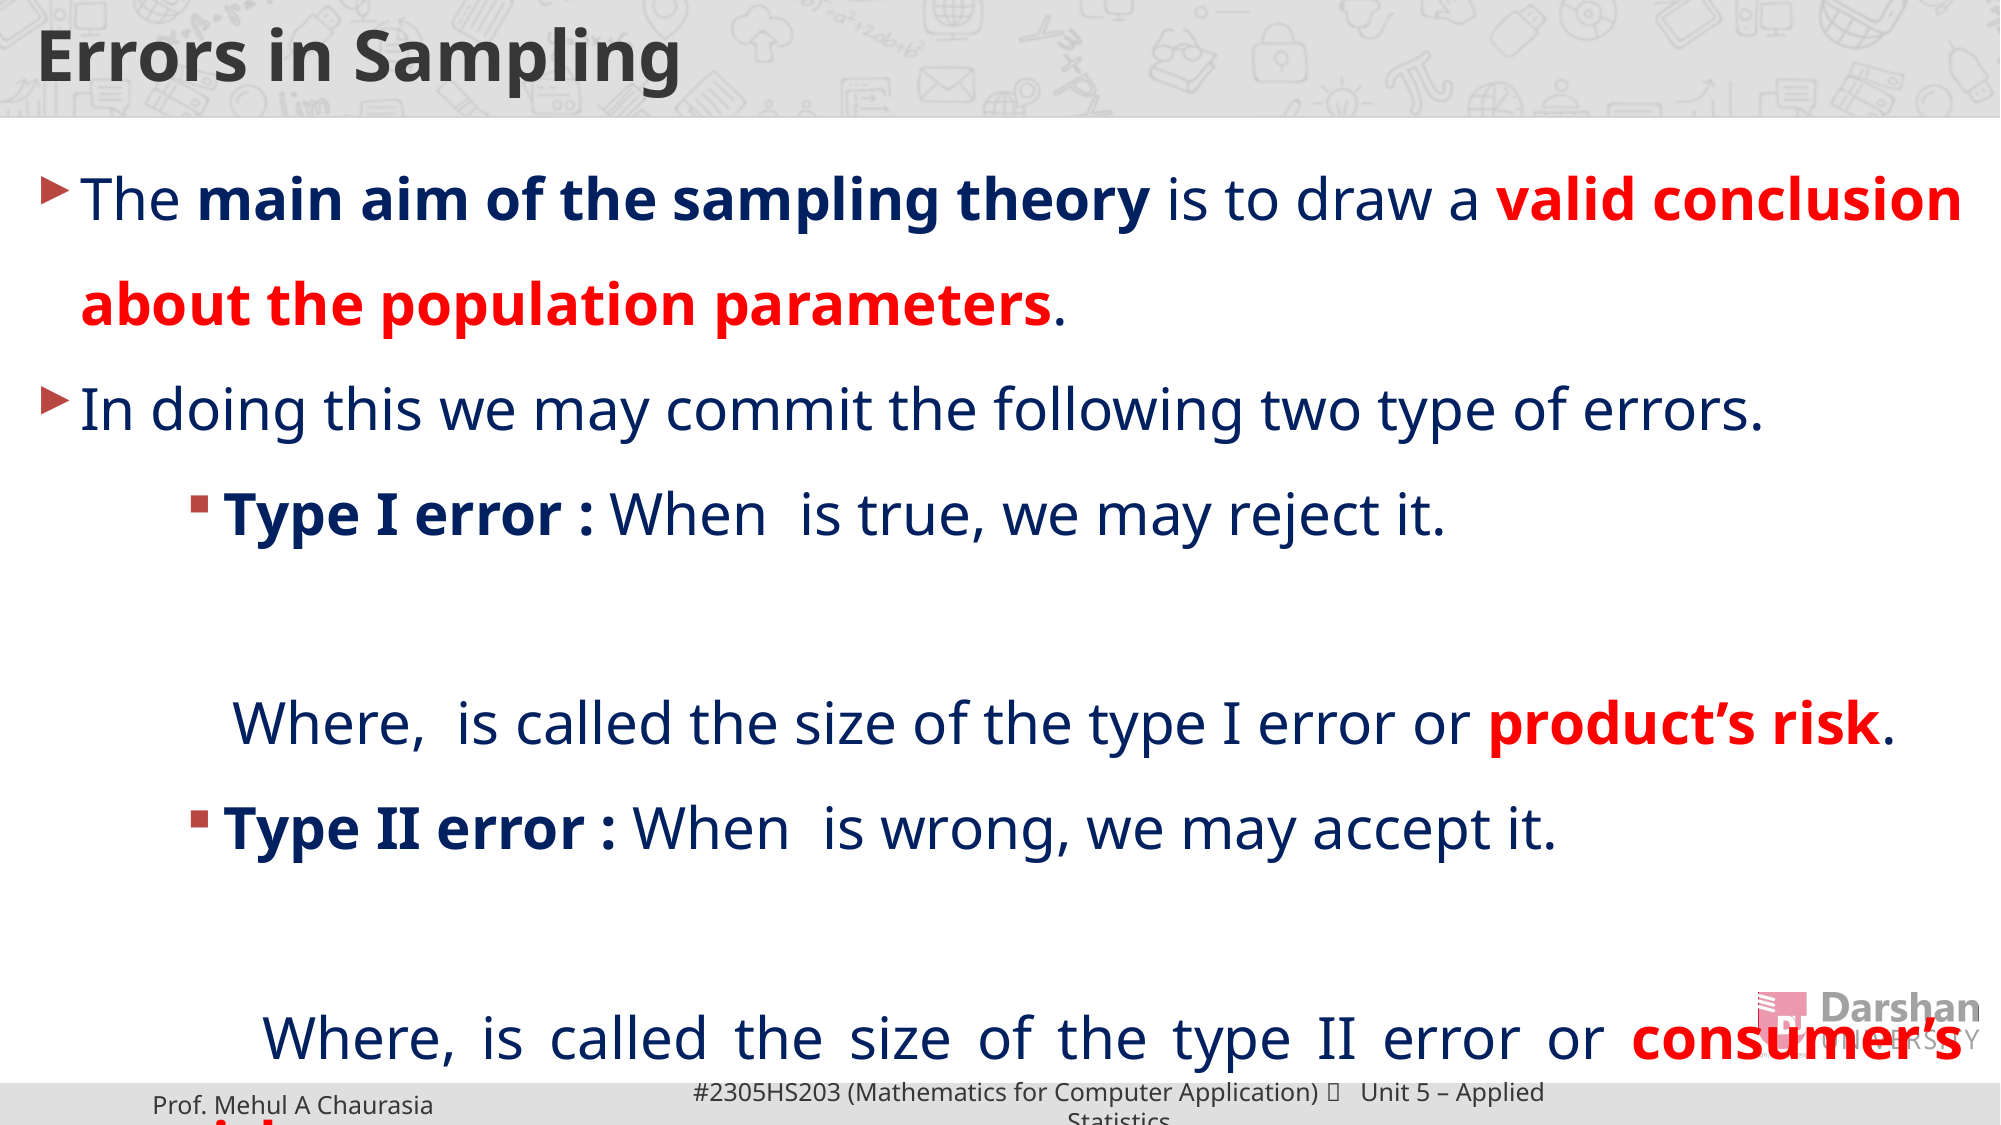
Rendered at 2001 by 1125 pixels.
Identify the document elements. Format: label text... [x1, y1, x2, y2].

title Errors in Sampling [0, 0, 2000, 117]
table_header Mean [1758, 992, 1979, 1059]
